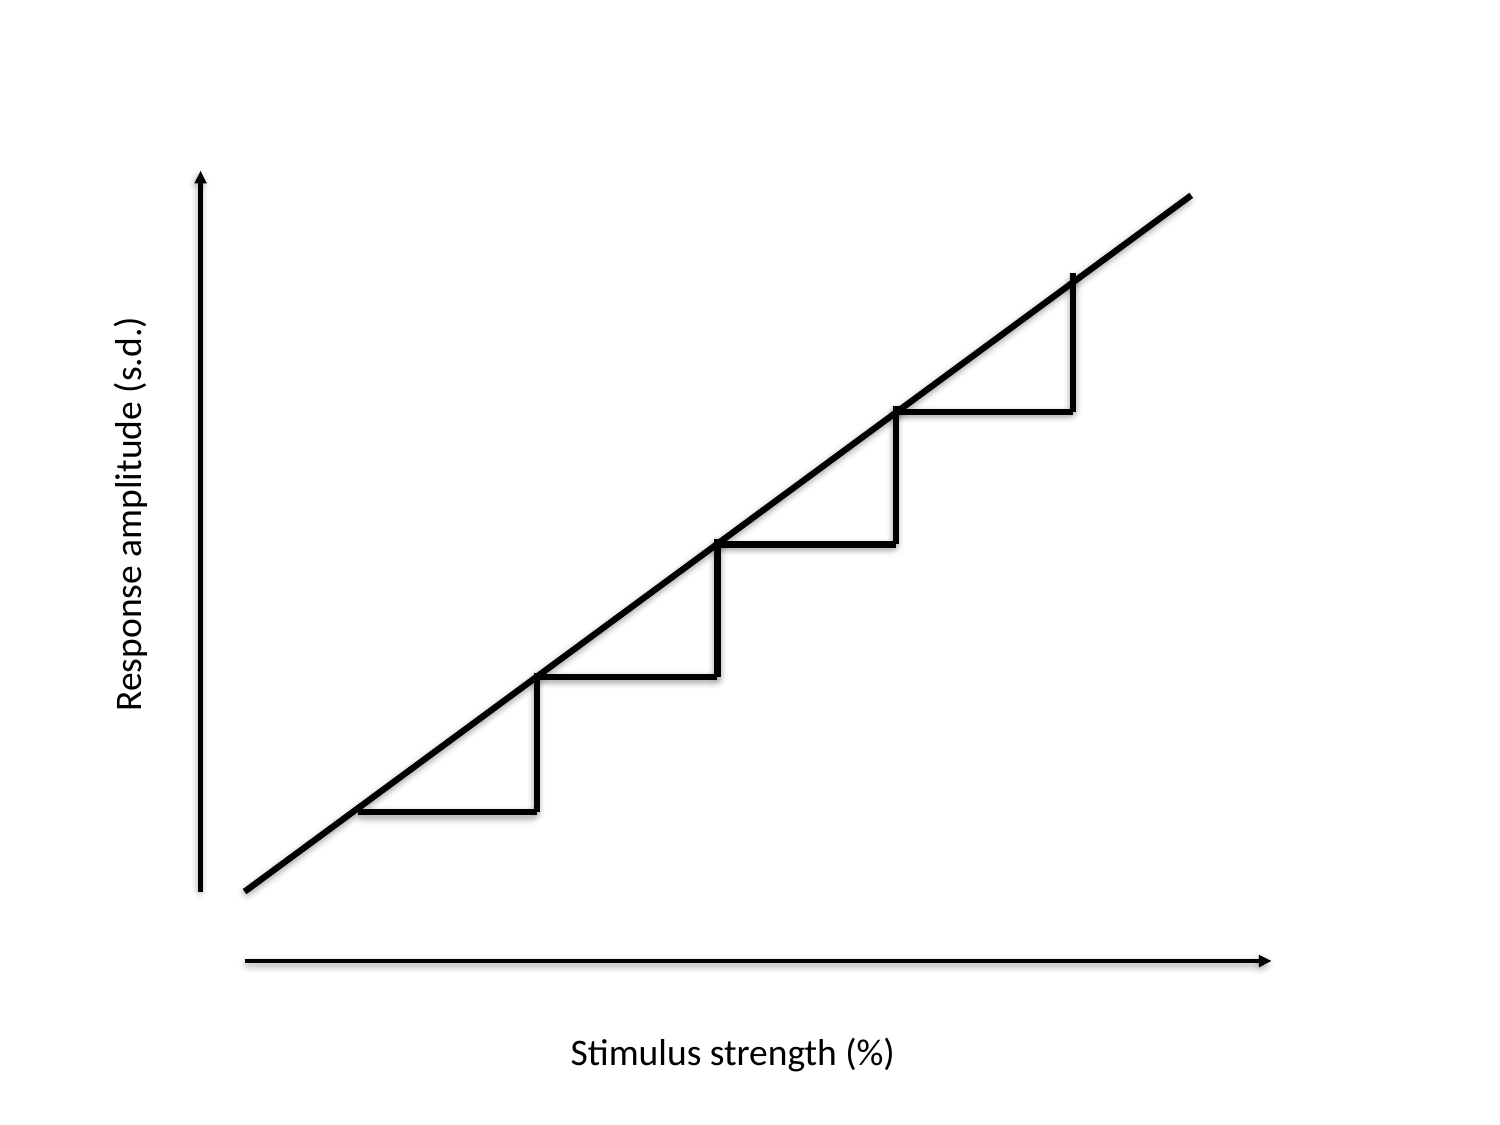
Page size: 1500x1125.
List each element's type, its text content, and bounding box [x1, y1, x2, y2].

text_box Stimulus strength (%) [555, 1020, 1059, 1081]
text_box Response amplitude (s.d.) [96, 224, 156, 727]
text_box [244, 195, 1192, 892]
